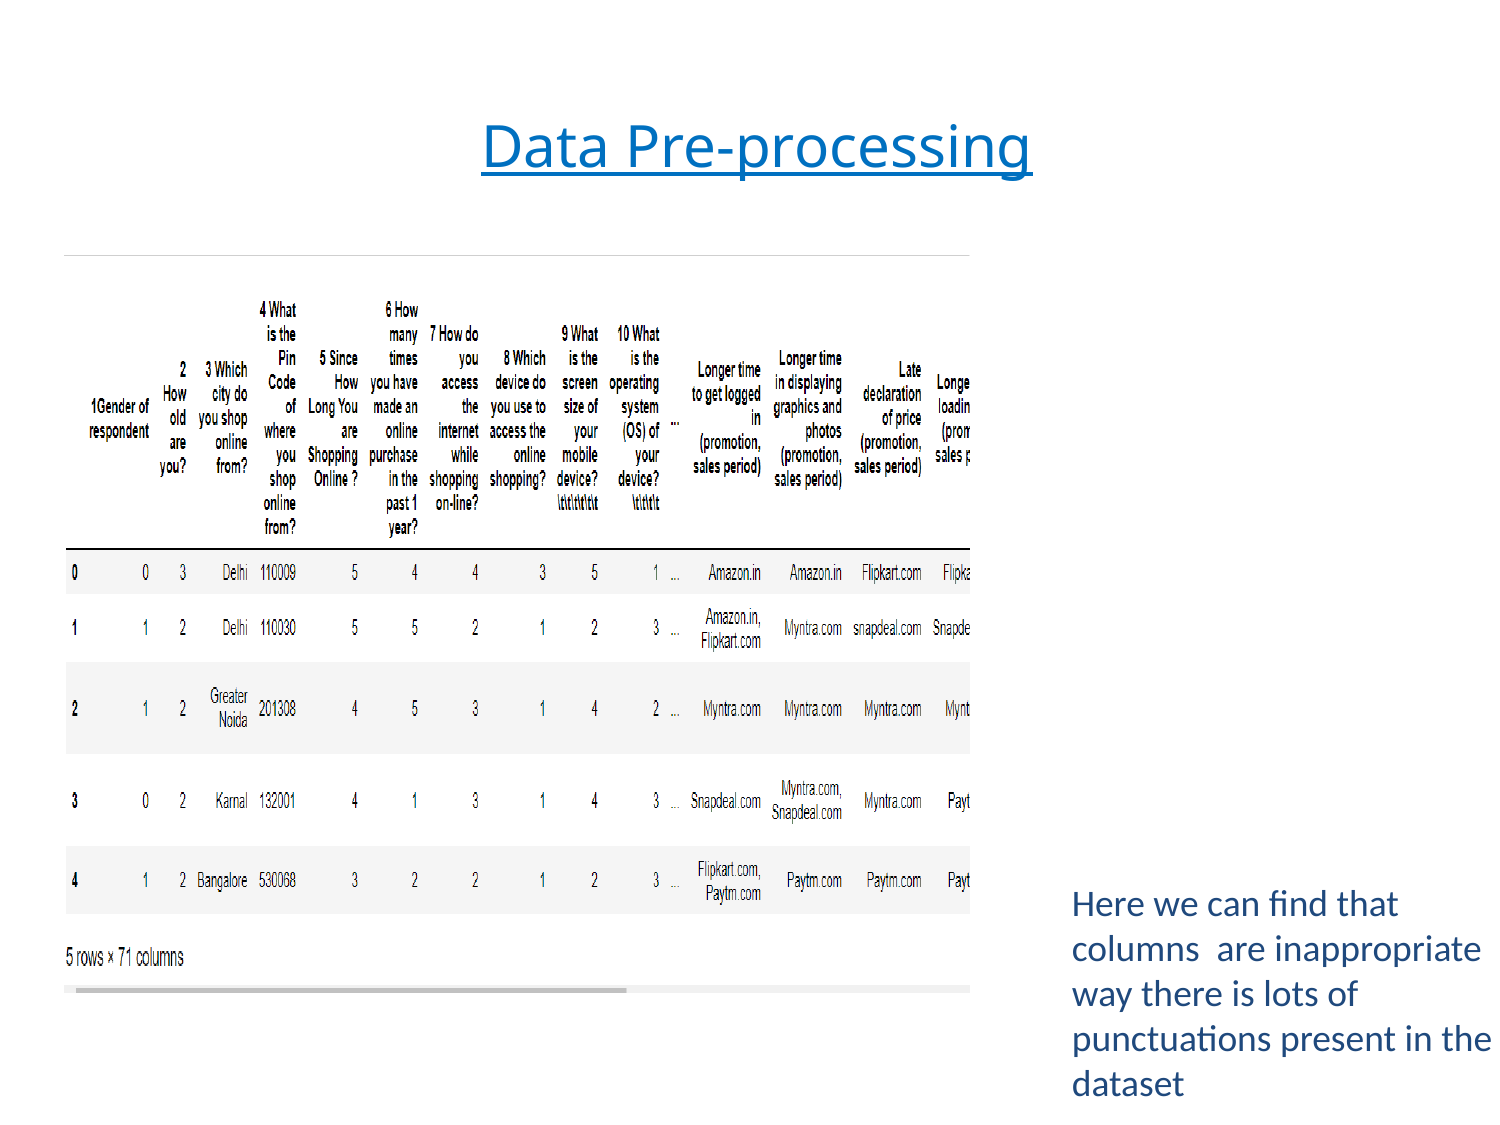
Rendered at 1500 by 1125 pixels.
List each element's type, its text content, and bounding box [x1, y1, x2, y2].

text_box Here we can find that columns are inappropriate way there is lots of punctuations present in the dataset [1057, 871, 1500, 1112]
picture [64, 255, 975, 993]
text_box Data Pre-processing [466, 101, 1211, 187]
